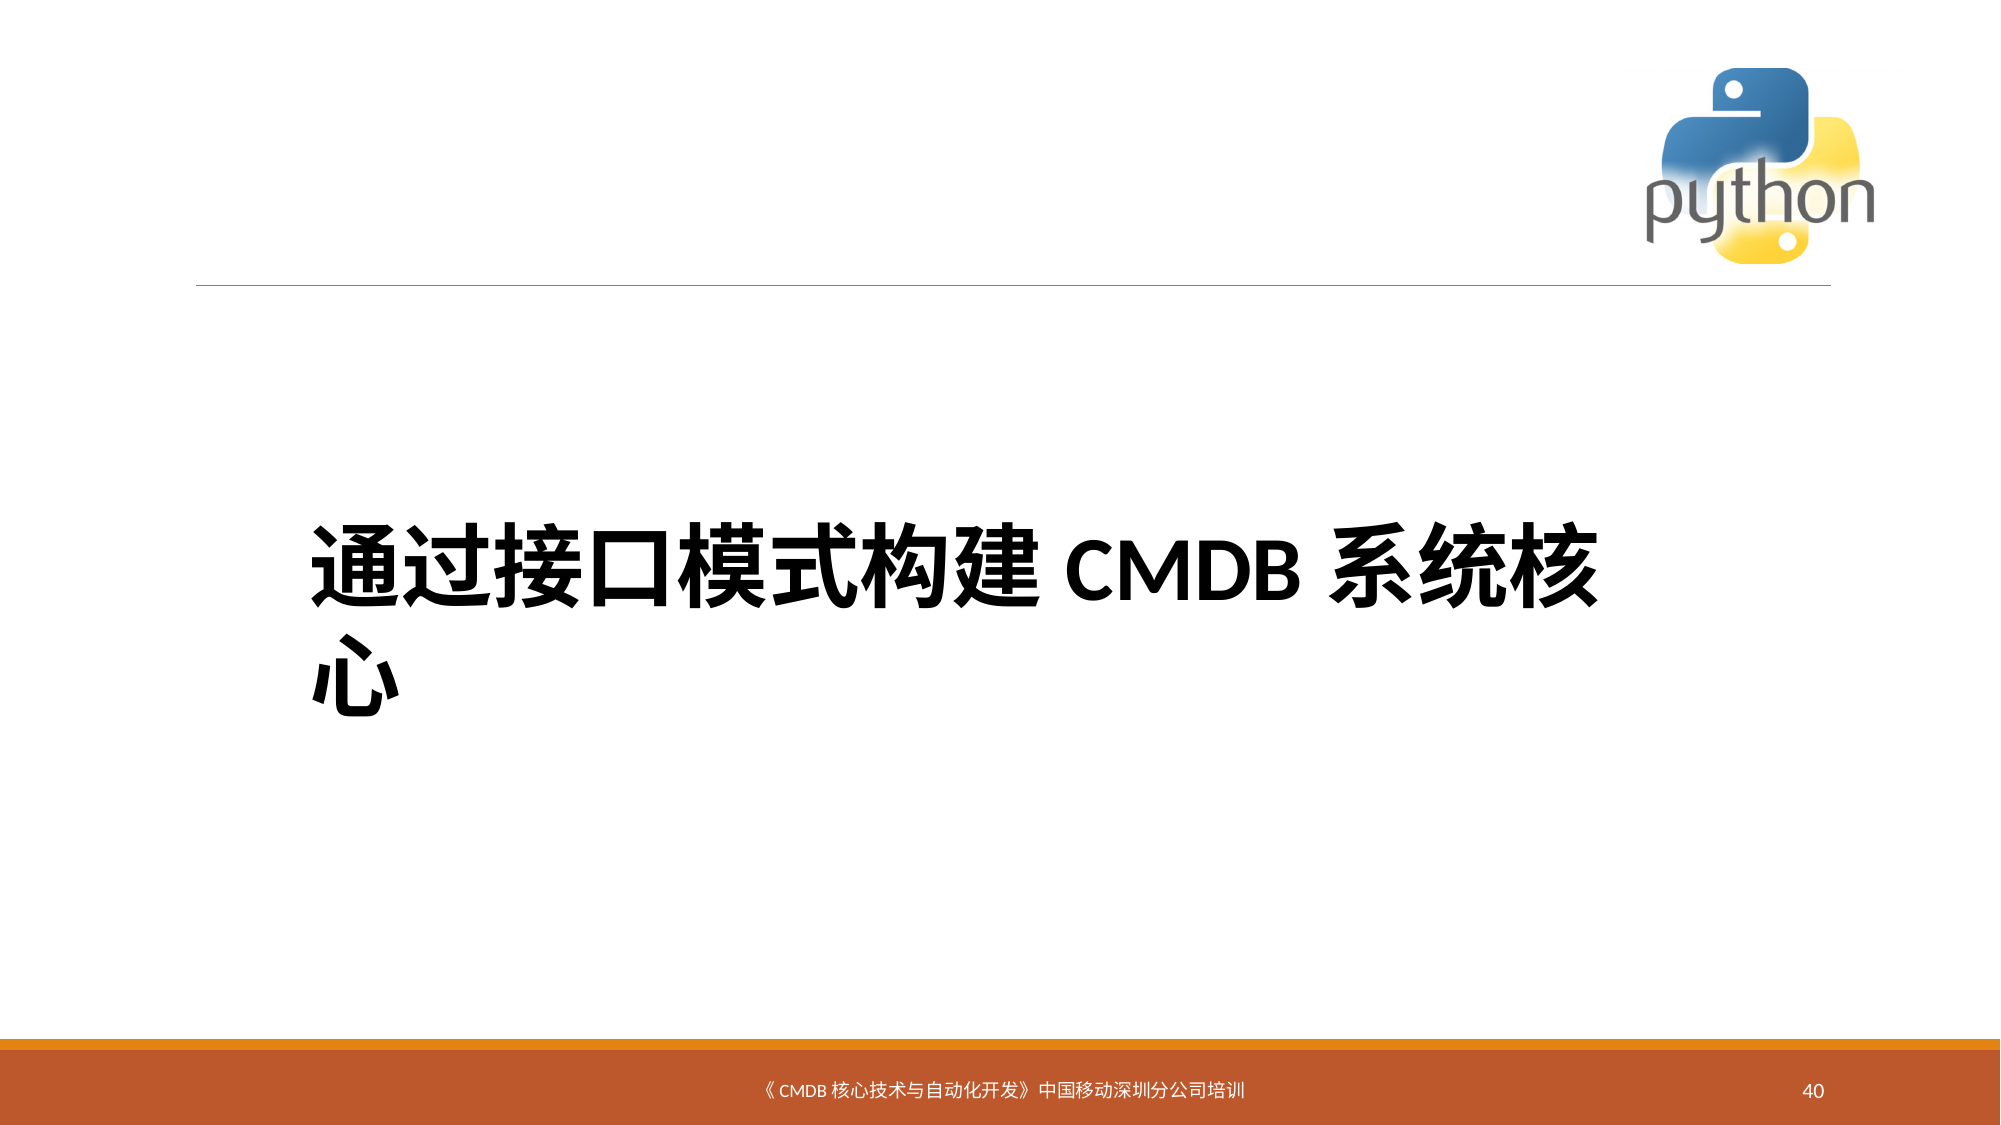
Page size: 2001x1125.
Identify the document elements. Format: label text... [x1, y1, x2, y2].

slide_number 40 [1624, 1059, 1840, 1120]
text_box 通过接口模式构建CMDB系统核心 [294, 501, 1706, 737]
footer 《CMDB核心技术与自动化开发》中国移动深圳分公司培训 [604, 1059, 1396, 1120]
picture [1616, 68, 1906, 264]
